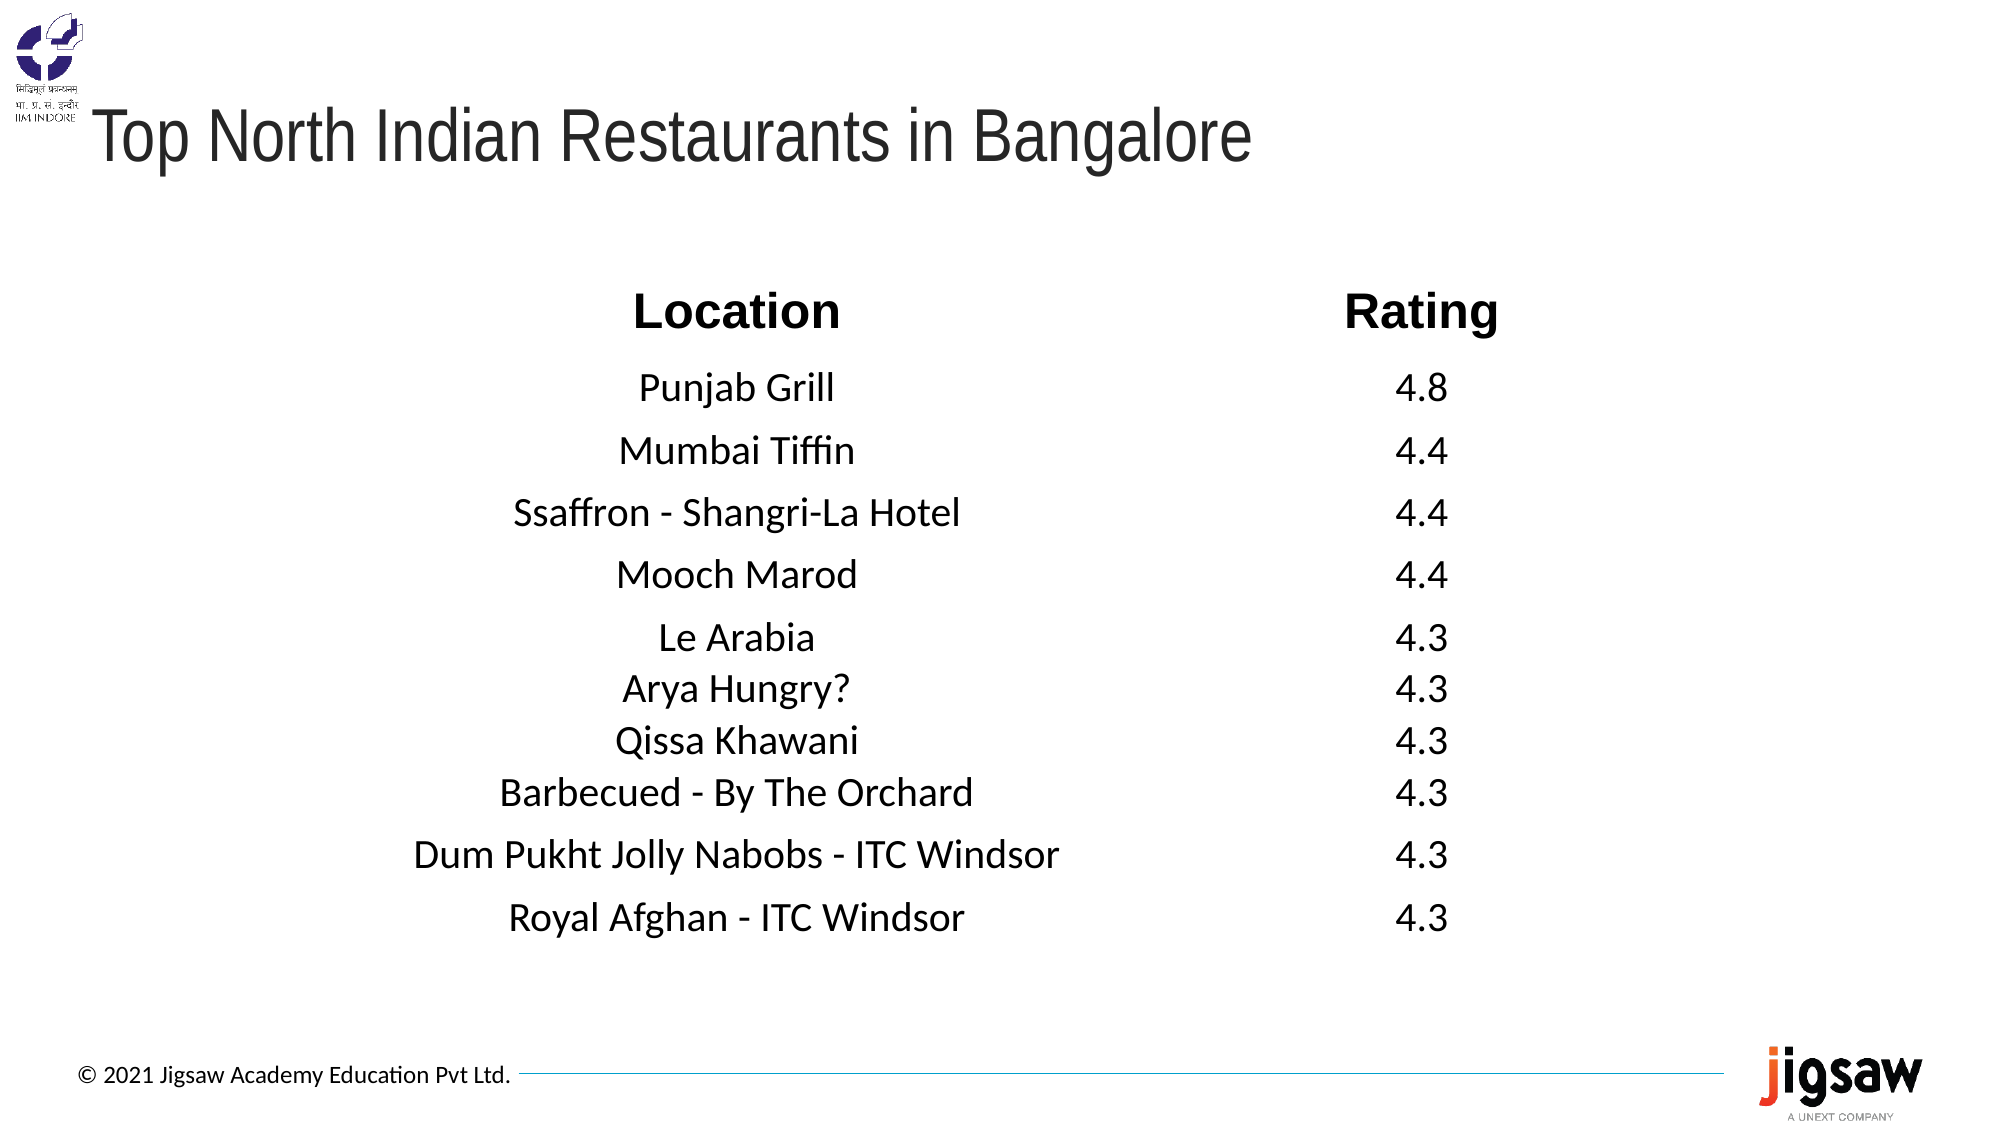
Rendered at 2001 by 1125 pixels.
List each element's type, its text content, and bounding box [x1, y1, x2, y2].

table_cell Punjab Grill [298, 365, 1177, 417]
table_cell 4.4 [1177, 417, 1667, 490]
table_cell 4.8 [1177, 365, 1667, 417]
table_header Location [298, 256, 1177, 365]
table_cell Qissa Khawani [298, 718, 1177, 769]
picture [1753, 1042, 1928, 1125]
table_cell Royal Afghan - ITC Windsor [298, 894, 1177, 946]
table_cell 4.4 [1177, 490, 1667, 541]
table_cell Mumbai Tiffin [298, 417, 1177, 490]
table_cell 4.3 [1177, 614, 1667, 666]
title Top North Indian Restaurants in Bangalore [76, 78, 1924, 196]
picture [14, 12, 83, 122]
table_cell 4.3 [1177, 666, 1667, 718]
table_cell 4.3 [1177, 718, 1667, 769]
table_cell Dum Pukht Jolly Nabobs - ITC Windsor [298, 821, 1177, 894]
table_cell Barbecued - By The Orchard [298, 769, 1177, 821]
table_cell 4.3 [1177, 821, 1667, 894]
table_cell Ssaffron - Shangri-La Hotel [298, 490, 1177, 541]
table_cell Arya Hungry? [298, 666, 1177, 718]
table_cell Le Arabia [298, 614, 1177, 666]
table_cell Mooch Marod [298, 541, 1177, 614]
table_cell 4.3 [1177, 894, 1667, 946]
table_cell 4.3 [1177, 769, 1667, 821]
table_cell 4.4 [1177, 541, 1667, 614]
table_header Rating [1177, 256, 1667, 365]
